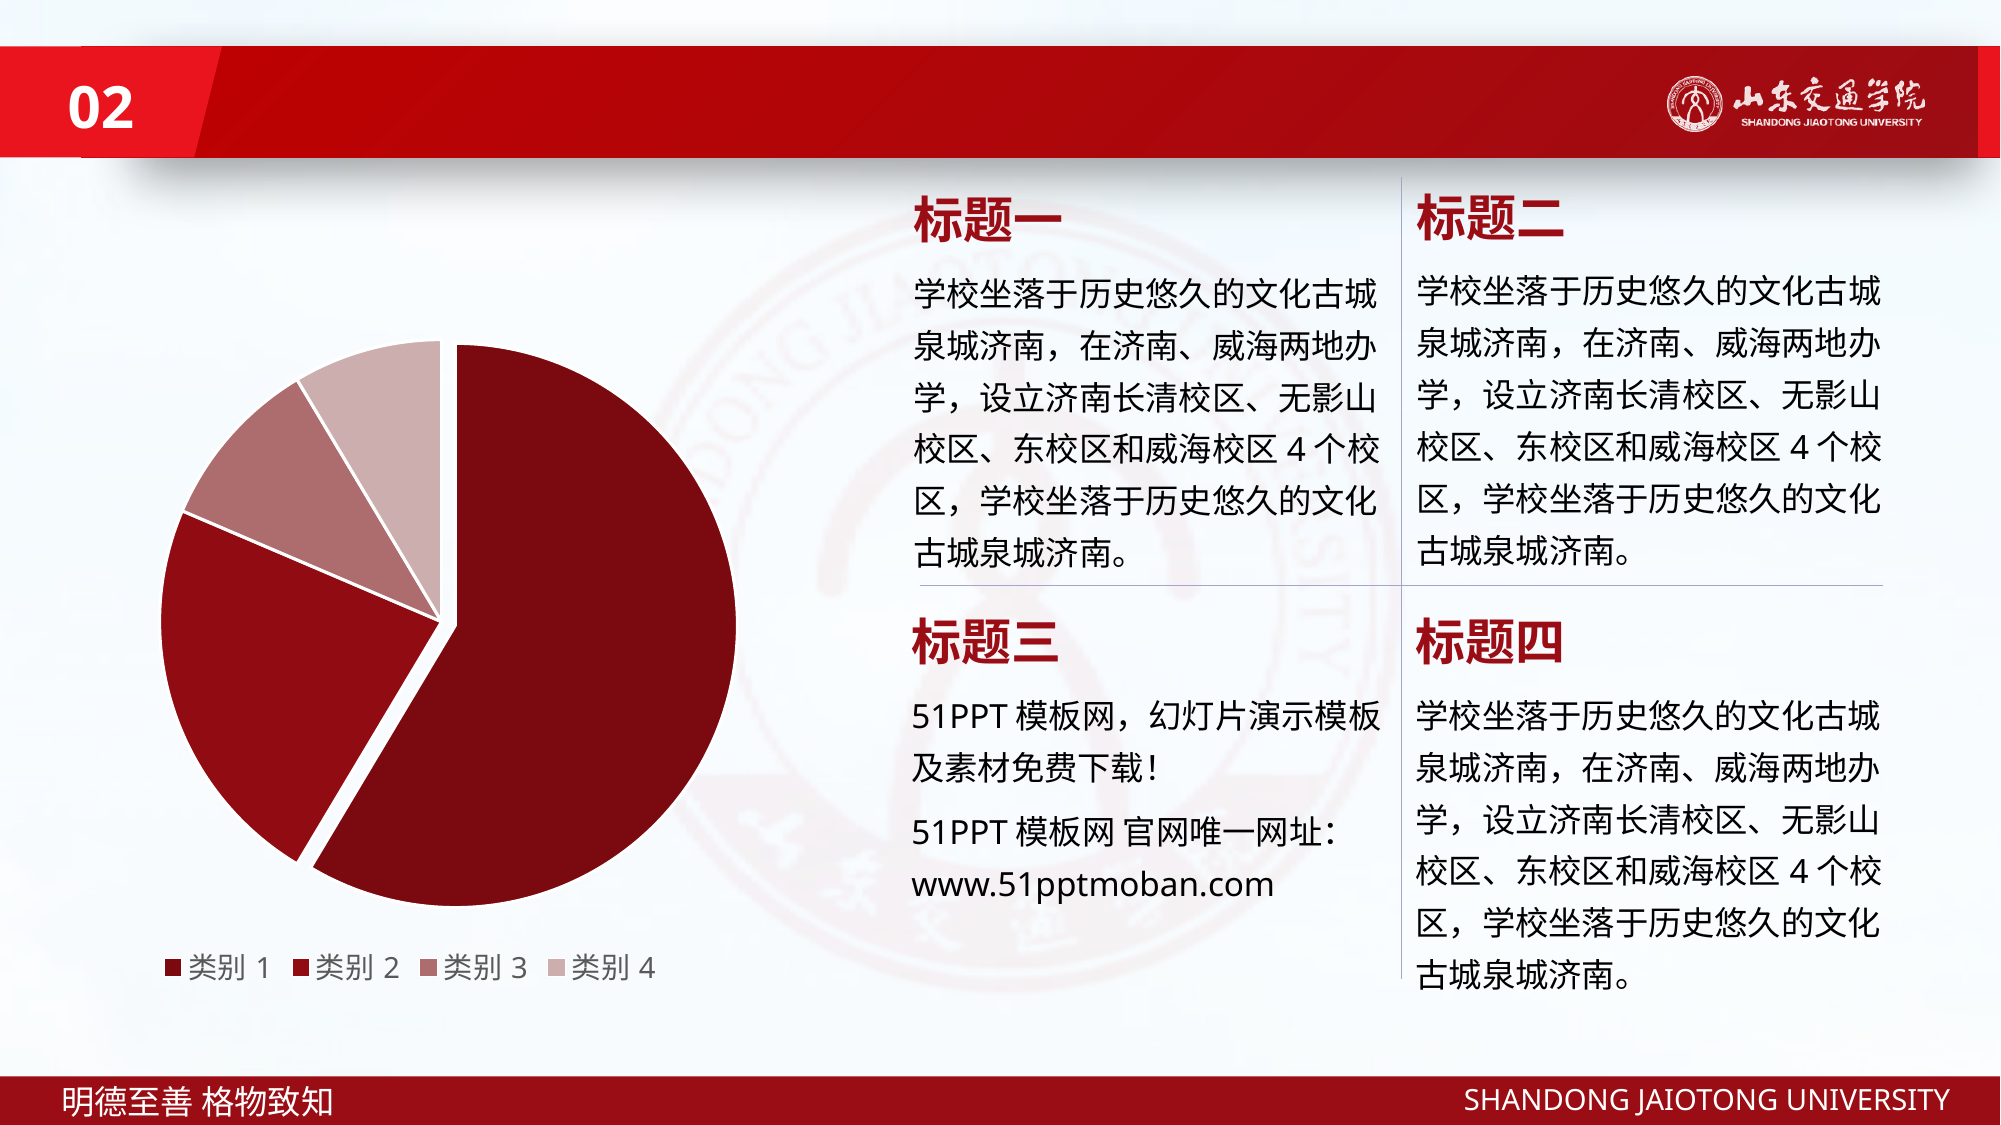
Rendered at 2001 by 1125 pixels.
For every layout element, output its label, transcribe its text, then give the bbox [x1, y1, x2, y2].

text_box 标题二 学校坐落于历史悠久的文化古城泉城济南，在济南、威海两地办学，设立济南长清校区、无影山校区、东校区和威海校区4个校区，学校坐落于历史悠久的文化古城泉城济南。 [1401, 160, 1905, 578]
picture [1653, 48, 1938, 158]
text_box 标题一 学校坐落于历史悠久的文化古城泉城济南，在济南、威海两地办学，设立济南长清校区、无影山校区、东校区和威海校区4个校区，学校坐落于历史悠久的文化古城泉城济南。 [898, 163, 1401, 580]
text_box 标题四 学校坐落于历史悠久的文化古城泉城济南，在济南、威海两地办学，设立济南长清校区、无影山校区、东校区和威海校区4个校区，学校坐落于历史悠久的文化古城泉城济南。 [1401, 585, 1905, 1002]
chart [9, 274, 812, 994]
list 02 [26, 70, 176, 133]
text_box 标题三 51PPT模板网，幻灯片演示模板及素材免费下载！ 51PPT模板网 官网唯一网址：www.51pptmoban.com [896, 585, 1400, 911]
